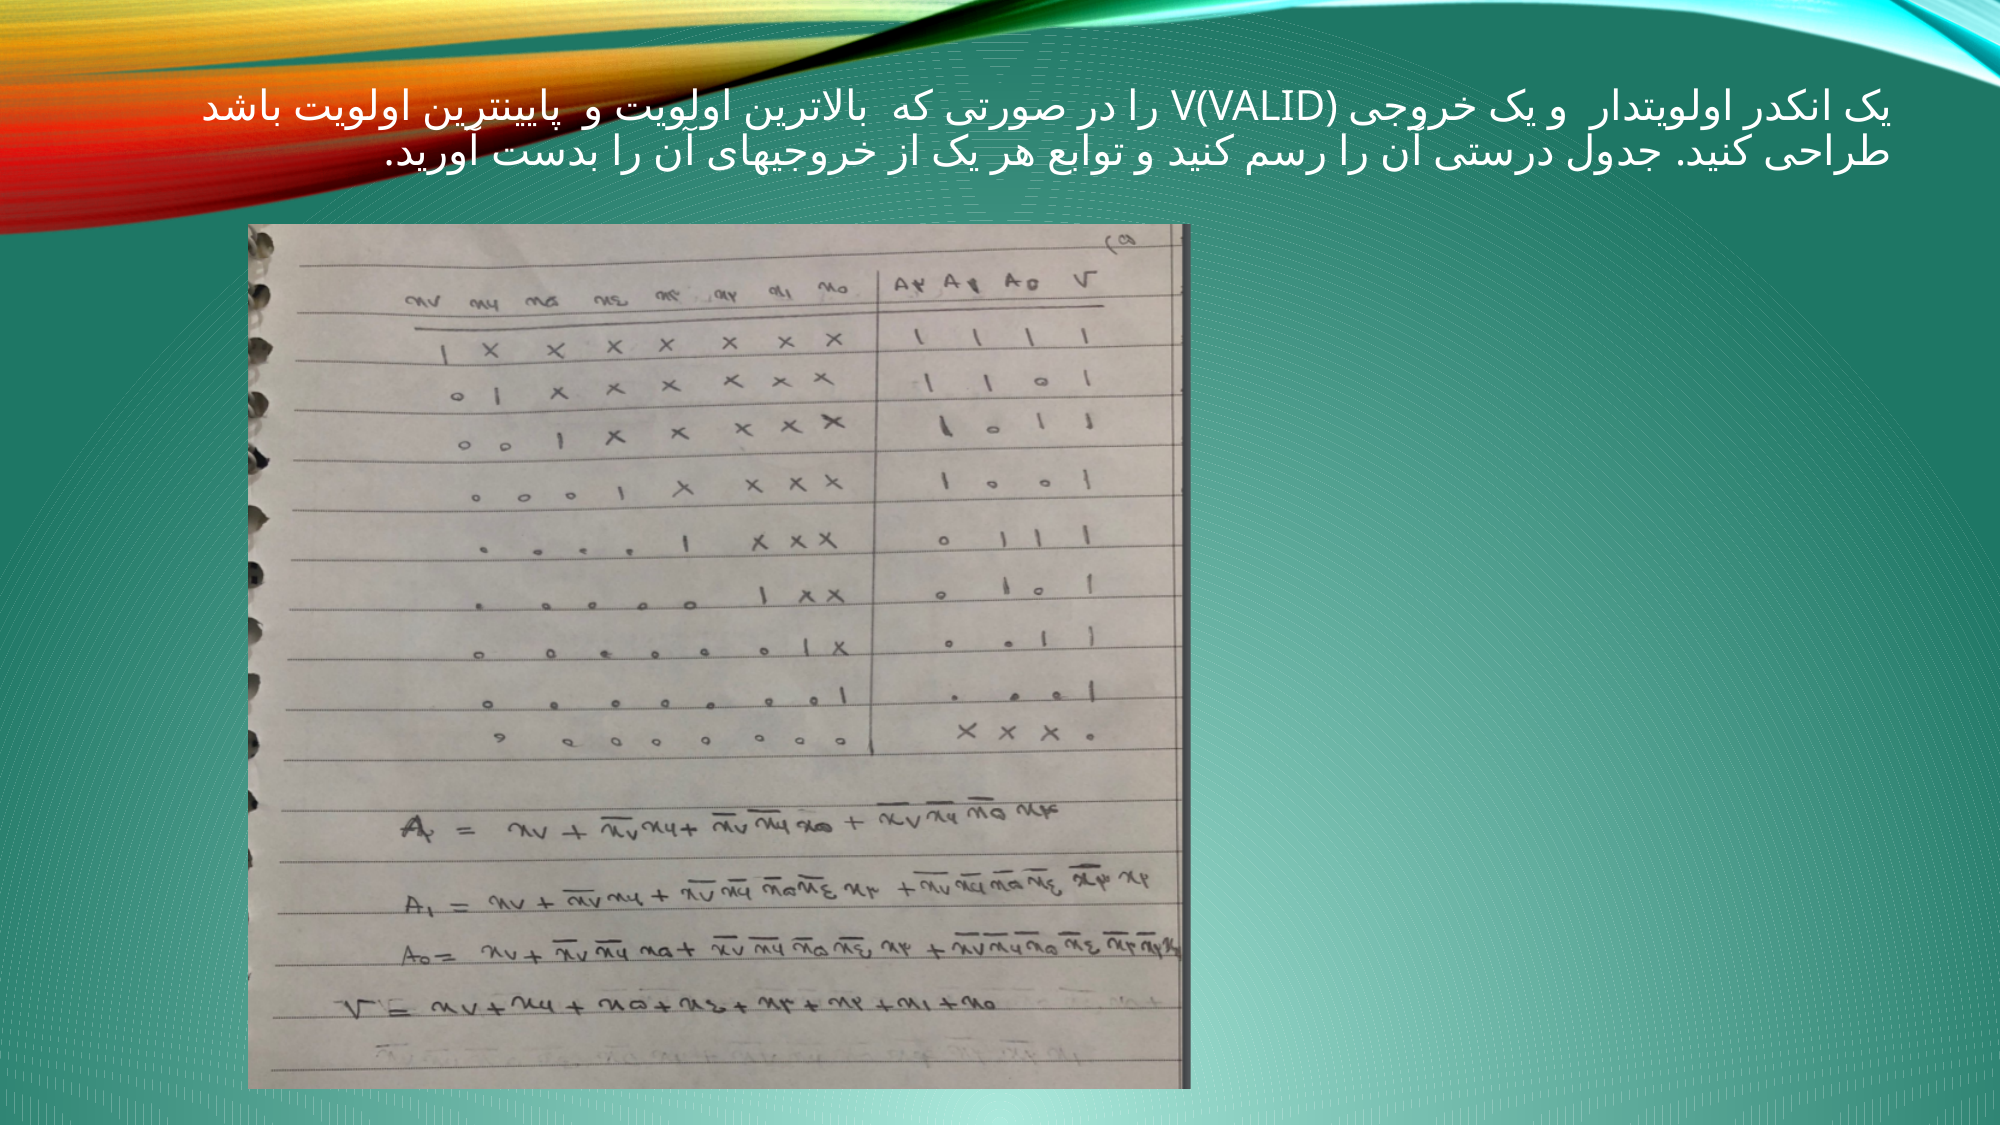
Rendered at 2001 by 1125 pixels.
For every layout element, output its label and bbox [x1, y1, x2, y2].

list [247, 223, 1191, 1089]
picture [0, 0, 2000, 237]
